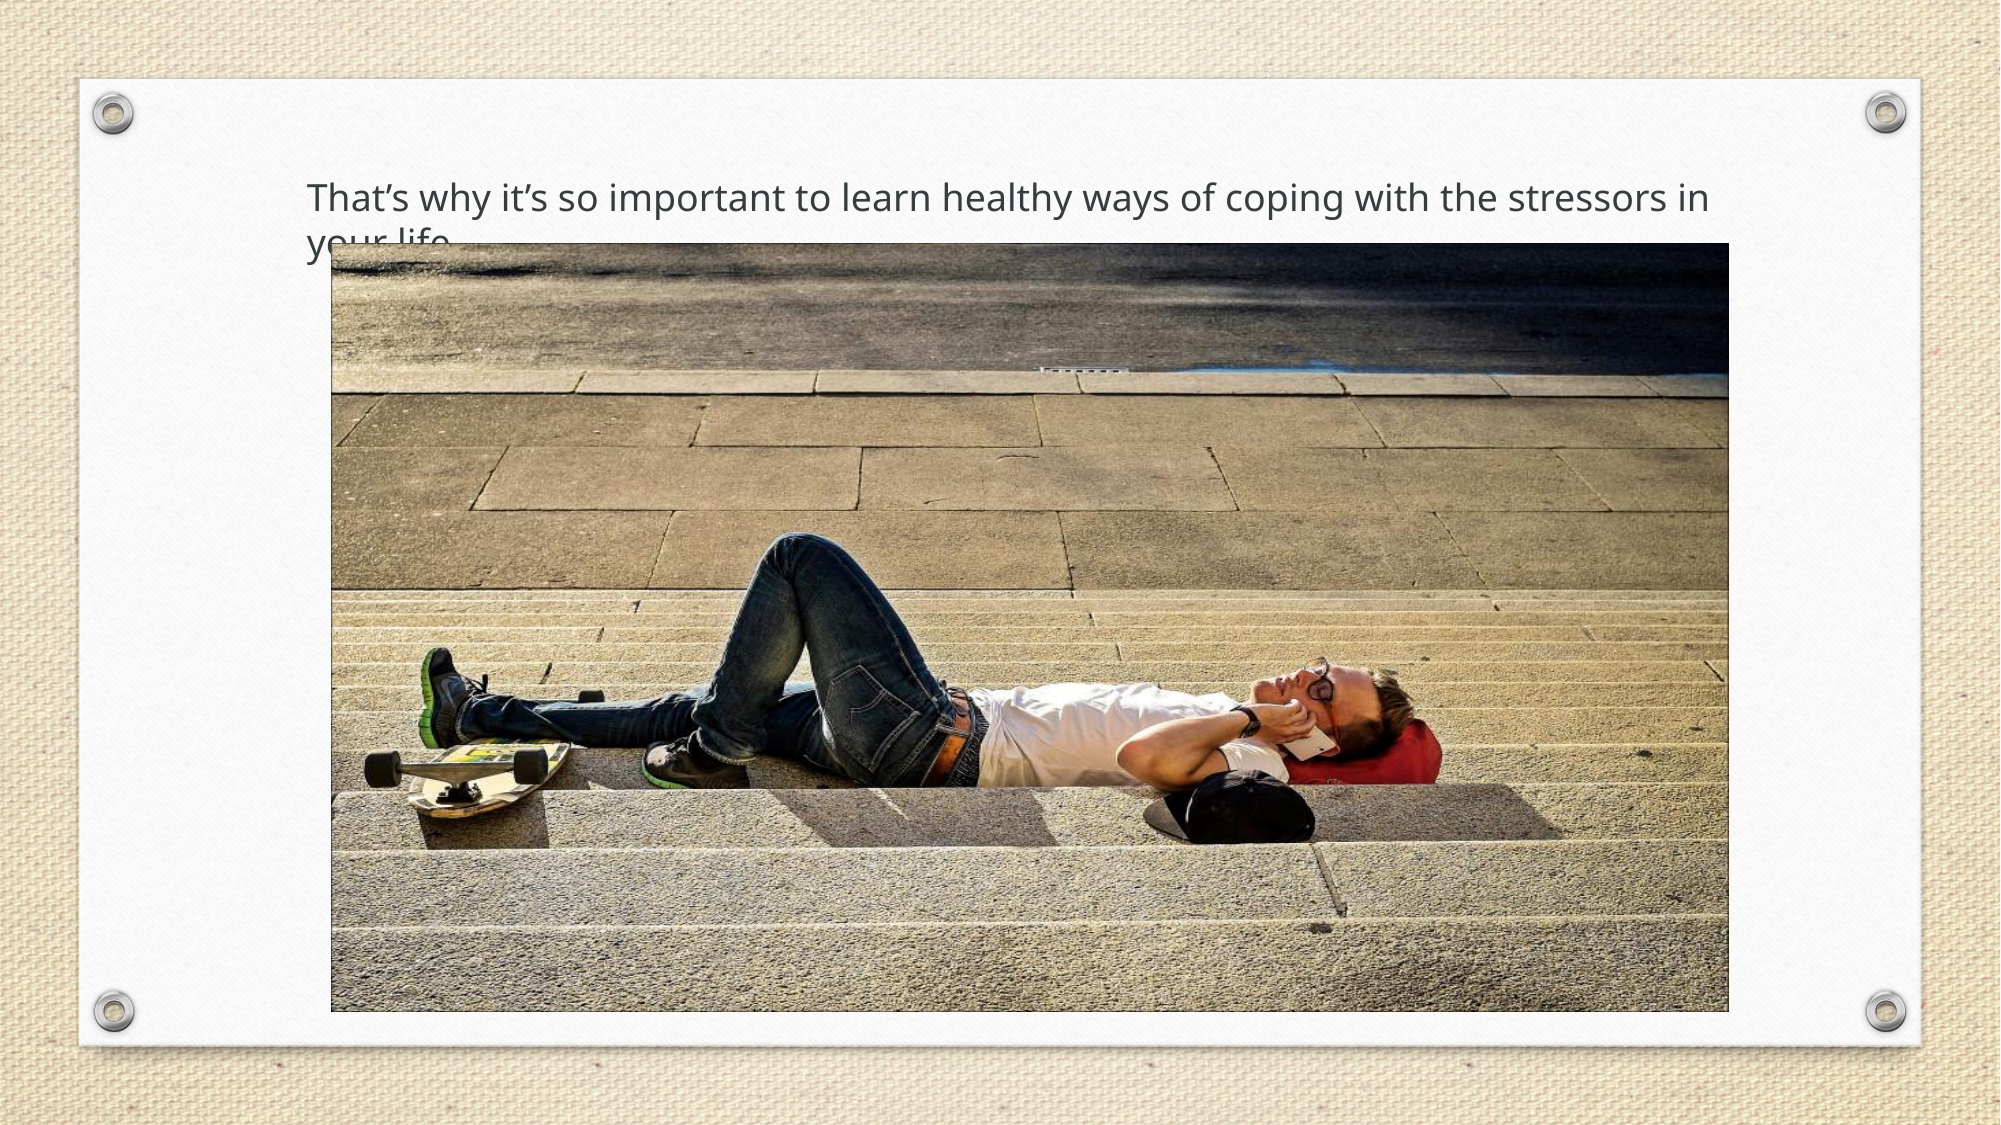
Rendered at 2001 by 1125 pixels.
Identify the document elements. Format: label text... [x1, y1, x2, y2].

text_box That’s why it’s so important to learn healthy ways of coping with the stressors in your life. [291, 166, 1799, 323]
picture [0, 0, 2001, 1125]
